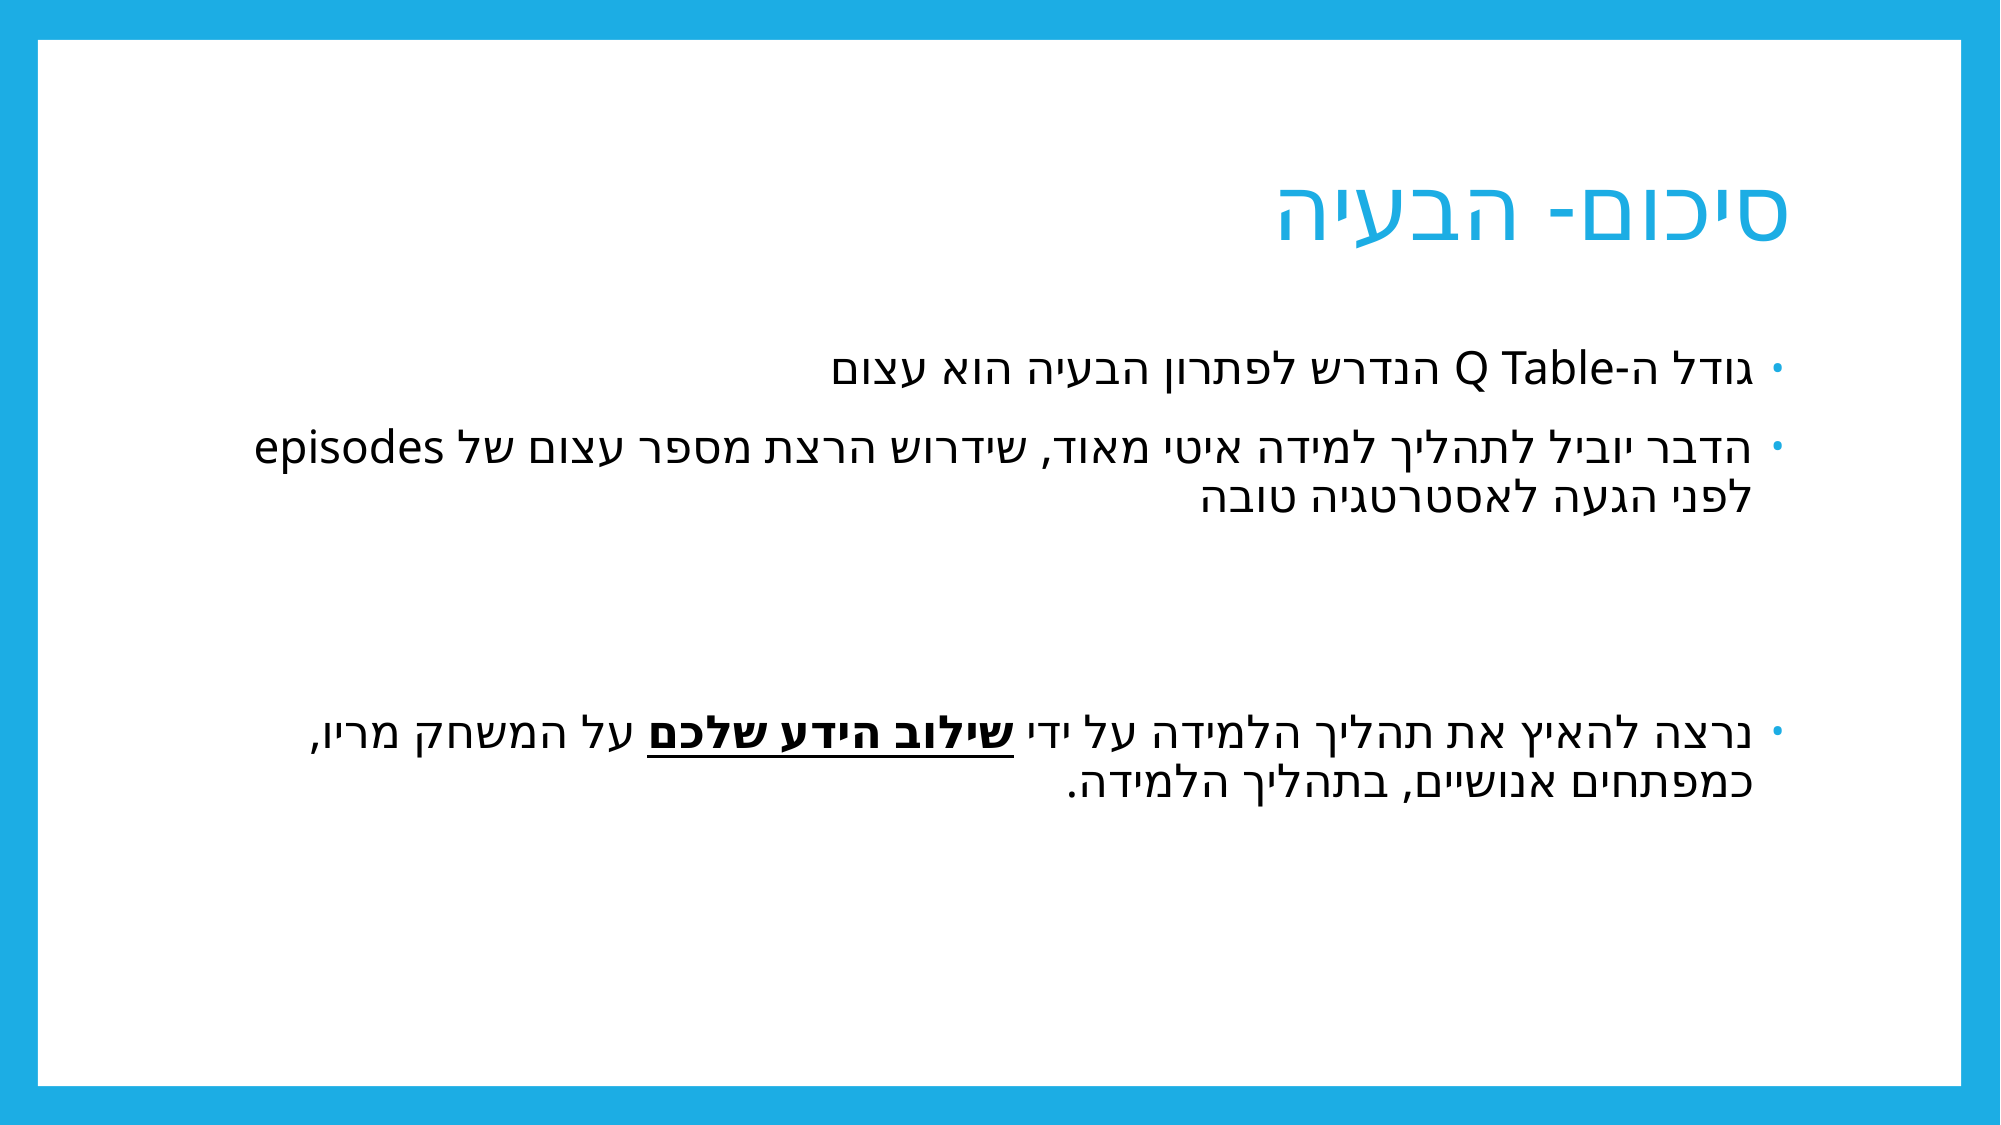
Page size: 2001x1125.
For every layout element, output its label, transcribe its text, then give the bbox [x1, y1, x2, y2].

list גודל ה-Q Table הנדרש לפתרון הבעיה הוא עצום הדבר יוביל לתהליך למידה איטי מאוד, שידרוש הרצת מספר עצום של episodes לפני הגעה לאסטרטגיה טובה נרצה להאיץ את תהליך הלמידה על ידי שילוב הידע שלכם על המשחק מריו, כמפתחים אנושיים, בתהליך הלמידה. [187, 337, 1808, 1000]
title סיכום- הבעיה [187, 99, 1808, 323]
